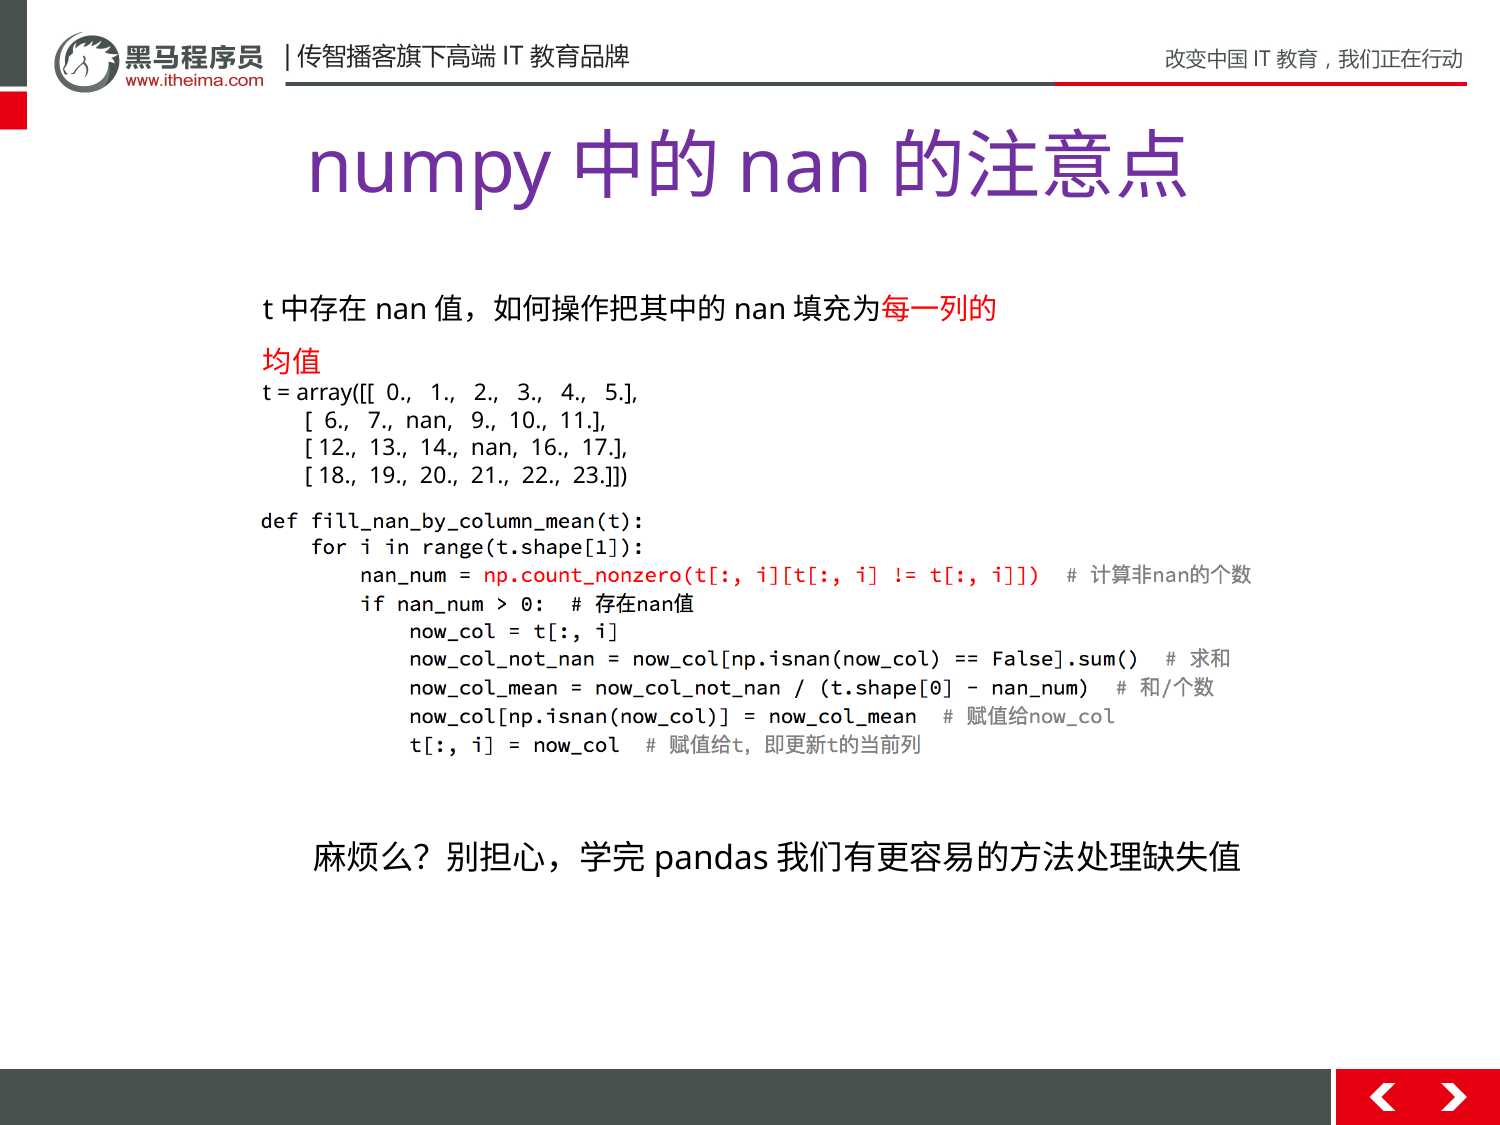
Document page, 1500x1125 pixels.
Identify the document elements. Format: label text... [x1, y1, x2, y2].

text_box t中存在nan值，如何操作把其中的nan填充为每一列的均值 t = array([[ 0., 1., 2., 3., 4., 5.], [ 6., 7., nan, 9., 10., 11.], [ 12., 13., 14., nan, 16., 17.], [ 18., 19., 20., 21., 22., 23.]]) [248, 265, 1034, 496]
text_box 麻烦么？别担心，学完pandas我们有更容易的方法处理缺失值 [298, 828, 1300, 884]
title numpy中的nan的注意点 [81, 97, 1416, 216]
picture [0, 0, 1500, 1125]
